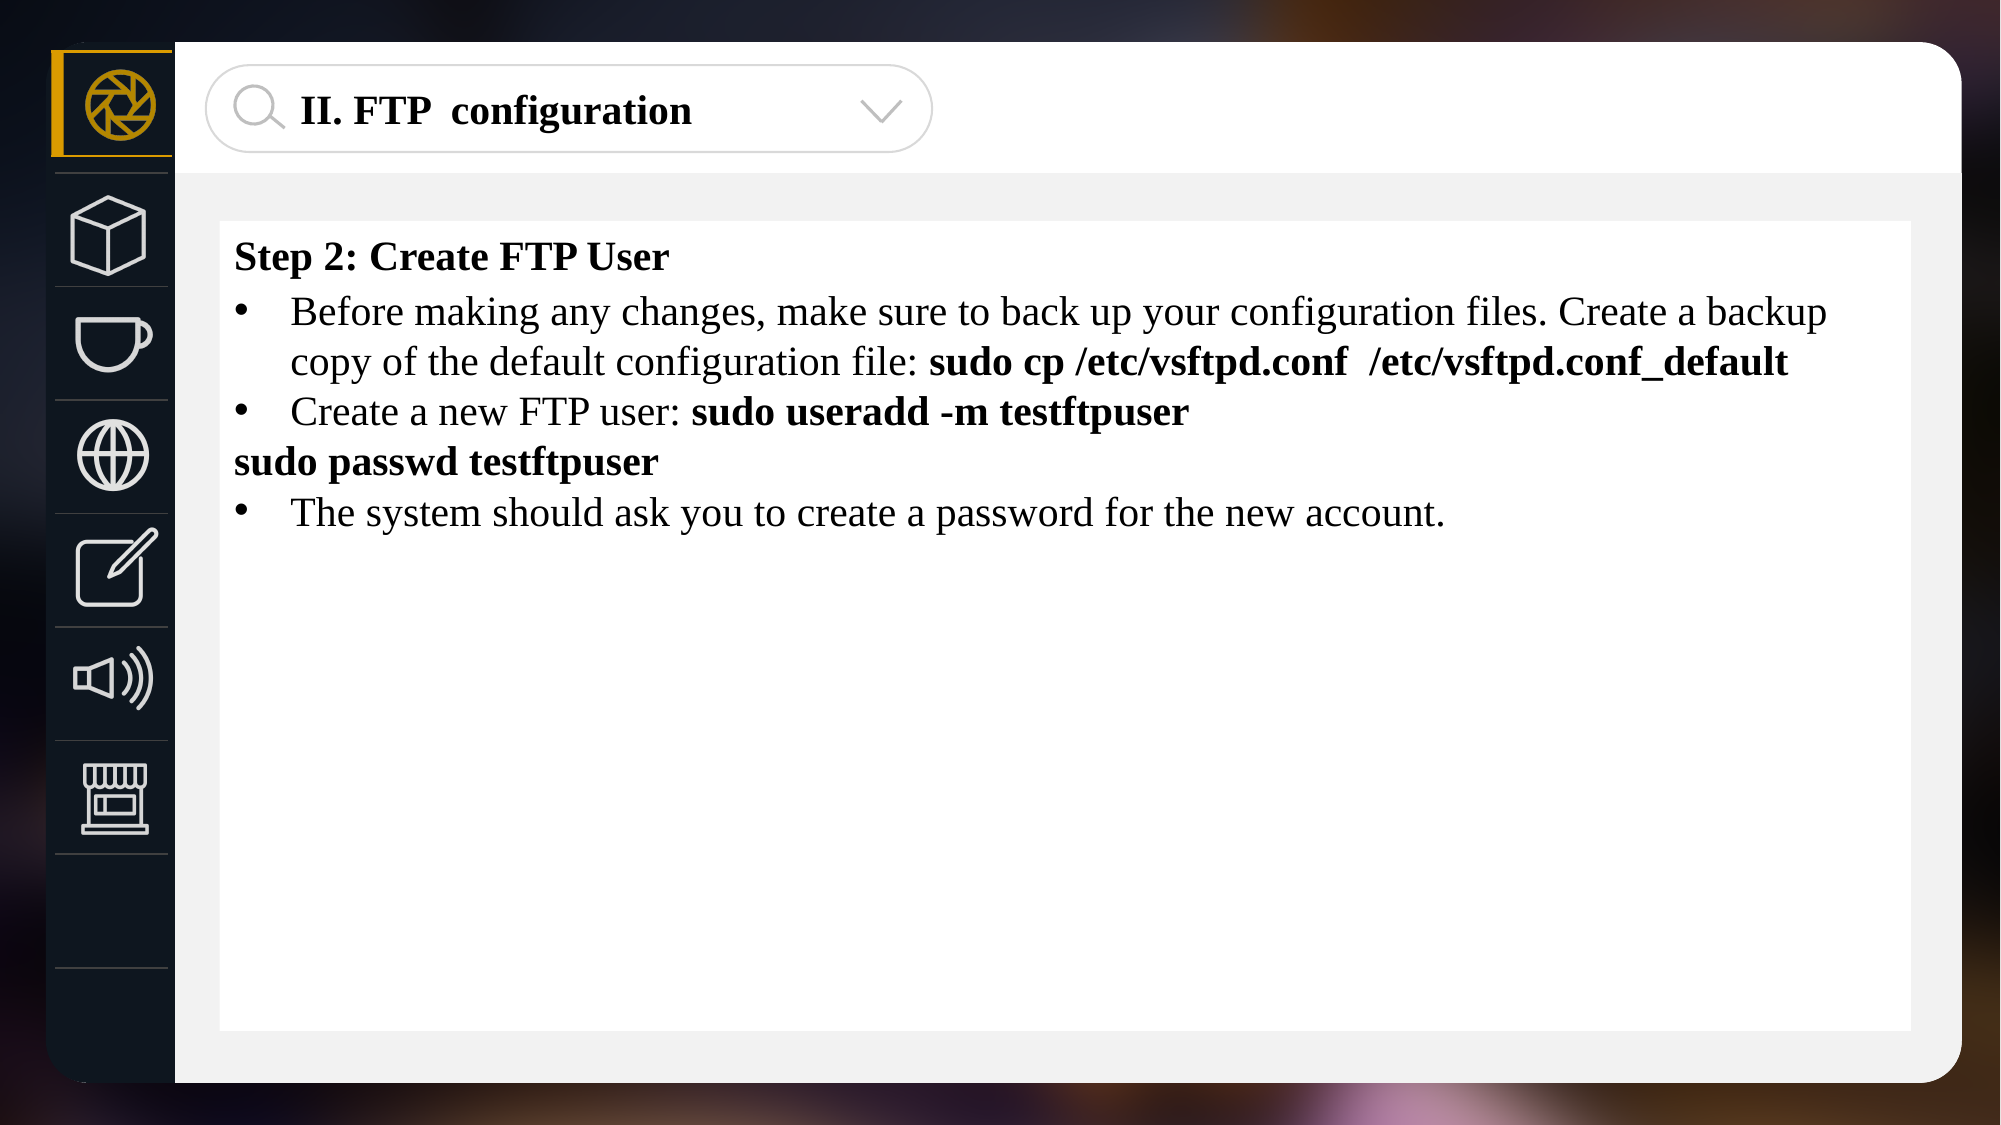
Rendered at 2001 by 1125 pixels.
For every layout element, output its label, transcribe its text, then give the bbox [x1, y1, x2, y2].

text_box [219, 220, 1912, 1032]
picture [0, 0, 2001, 1125]
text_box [51, 40, 185, 170]
text_box Before making any changes, make sure to back up your configuration files. Create a backup copy of the default configuration file: sudo cp /etc/vsftpd.conf /etc/vsftpd.conf_default Create a new FTP user: sudo useradd -m testftpuser sudo passwd testftpuser The system should ask you to create a password for the new account. [219, 286, 1911, 542]
text_box II. FTP configuration [285, 75, 888, 141]
text_box Step 2: Create FTP User [219, 220, 1911, 286]
